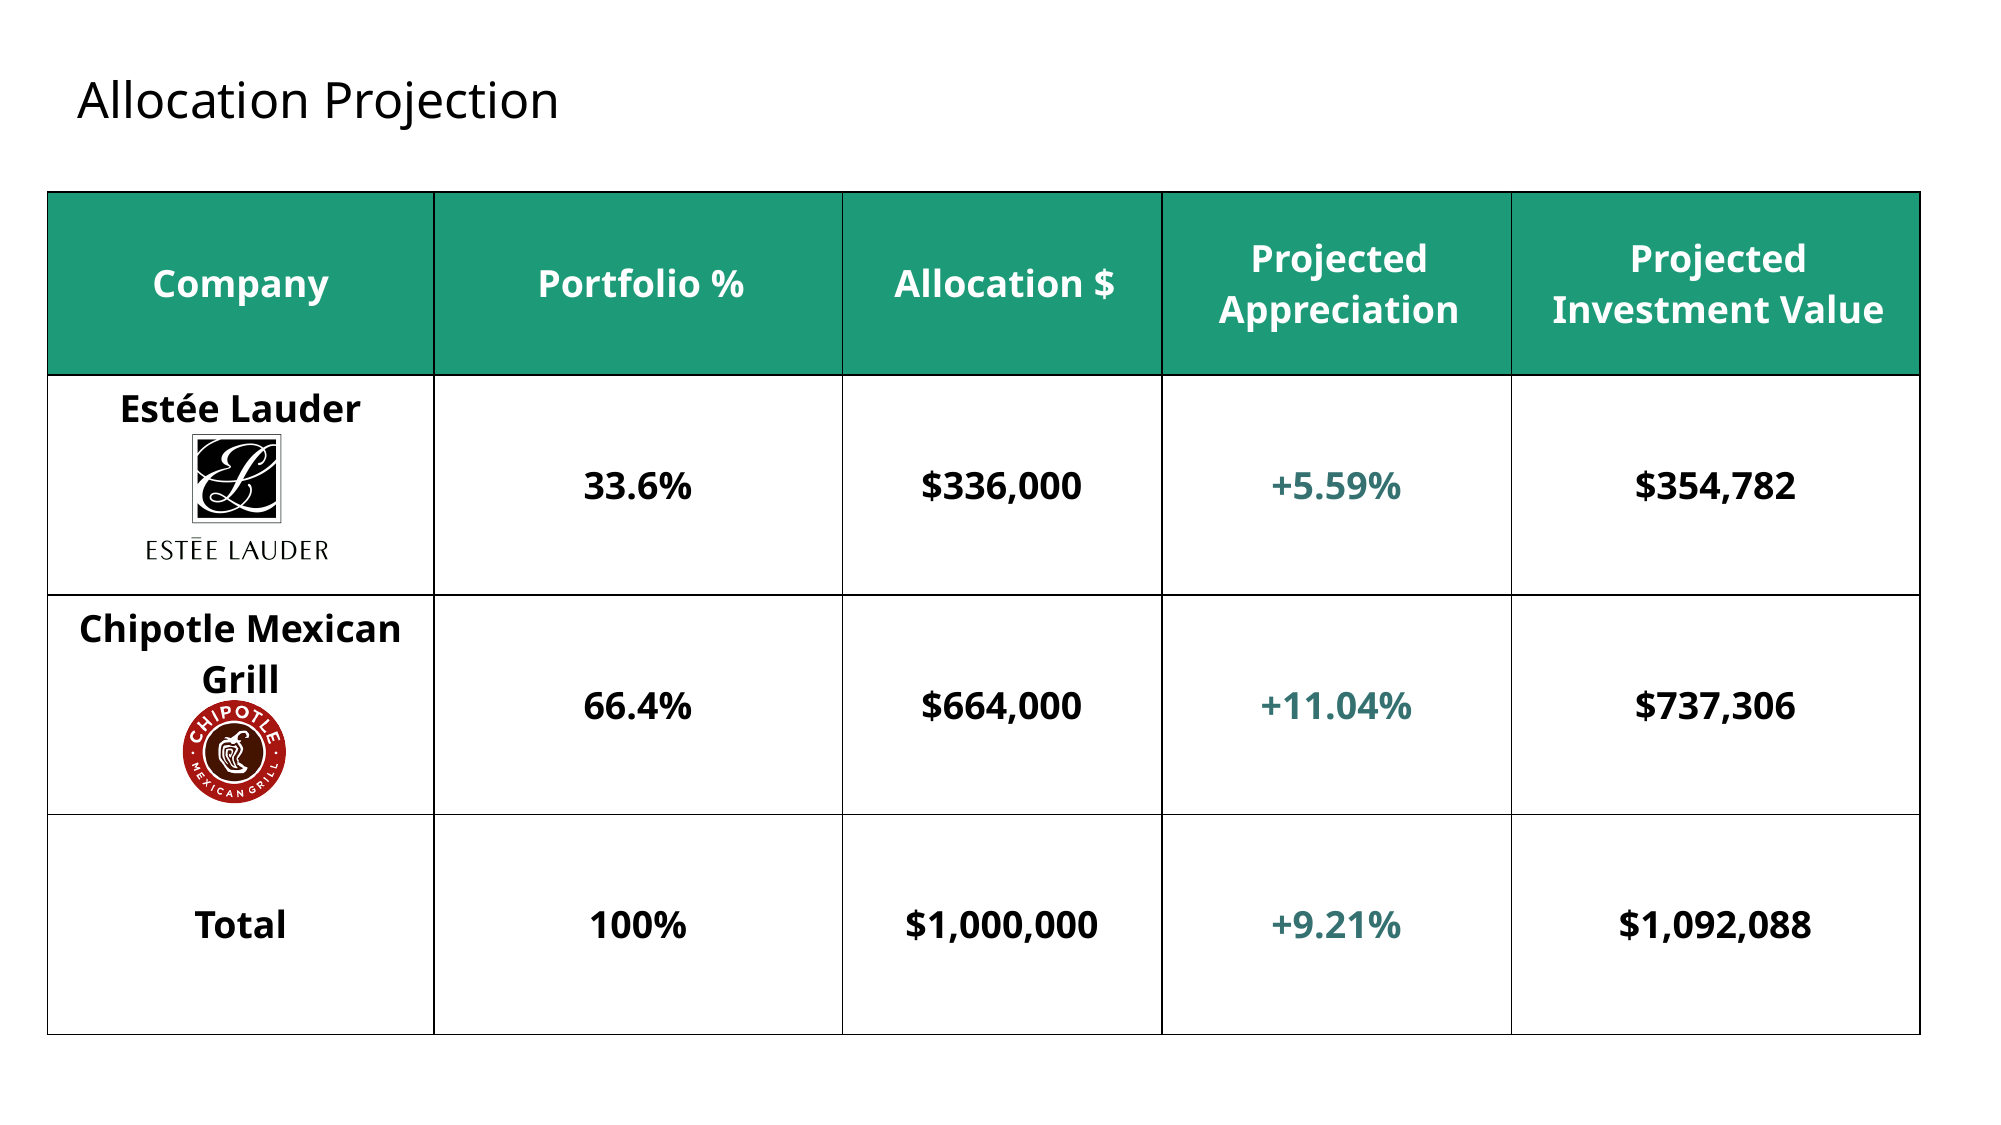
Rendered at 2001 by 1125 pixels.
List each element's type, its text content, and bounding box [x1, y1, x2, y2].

table_cell 66.4% [435, 596, 842, 814]
table_cell +9.21% [1163, 815, 1511, 1034]
table_header Company [48, 193, 433, 374]
picture [182, 700, 286, 804]
title Allocation Projection [63, 62, 1937, 143]
table_cell $1,092,088 [1512, 815, 1919, 1034]
table_cell Estée Lauder [48, 376, 433, 594]
table_cell 100% [435, 815, 842, 1034]
table_header Projected Investment Value [1512, 193, 1919, 374]
table_header Allocation $ [843, 193, 1161, 374]
table_cell $354,782 [1512, 376, 1919, 594]
table_header Portfolio % [435, 193, 842, 374]
table_cell $737,306 [1512, 596, 1919, 814]
table_cell $664,000 [843, 596, 1161, 814]
table_header Projected Appreciation [1163, 193, 1511, 374]
table_cell 33.6% [435, 376, 842, 594]
table_cell Total [48, 815, 433, 1034]
table_cell Chipotle Mexican Grill [48, 596, 433, 814]
table_cell $336,000 [843, 376, 1161, 594]
table_cell +11.04% [1163, 596, 1511, 814]
table_cell +5.59% [1163, 376, 1511, 594]
picture [120, 432, 348, 563]
table_cell $1,000,000 [843, 815, 1161, 1034]
